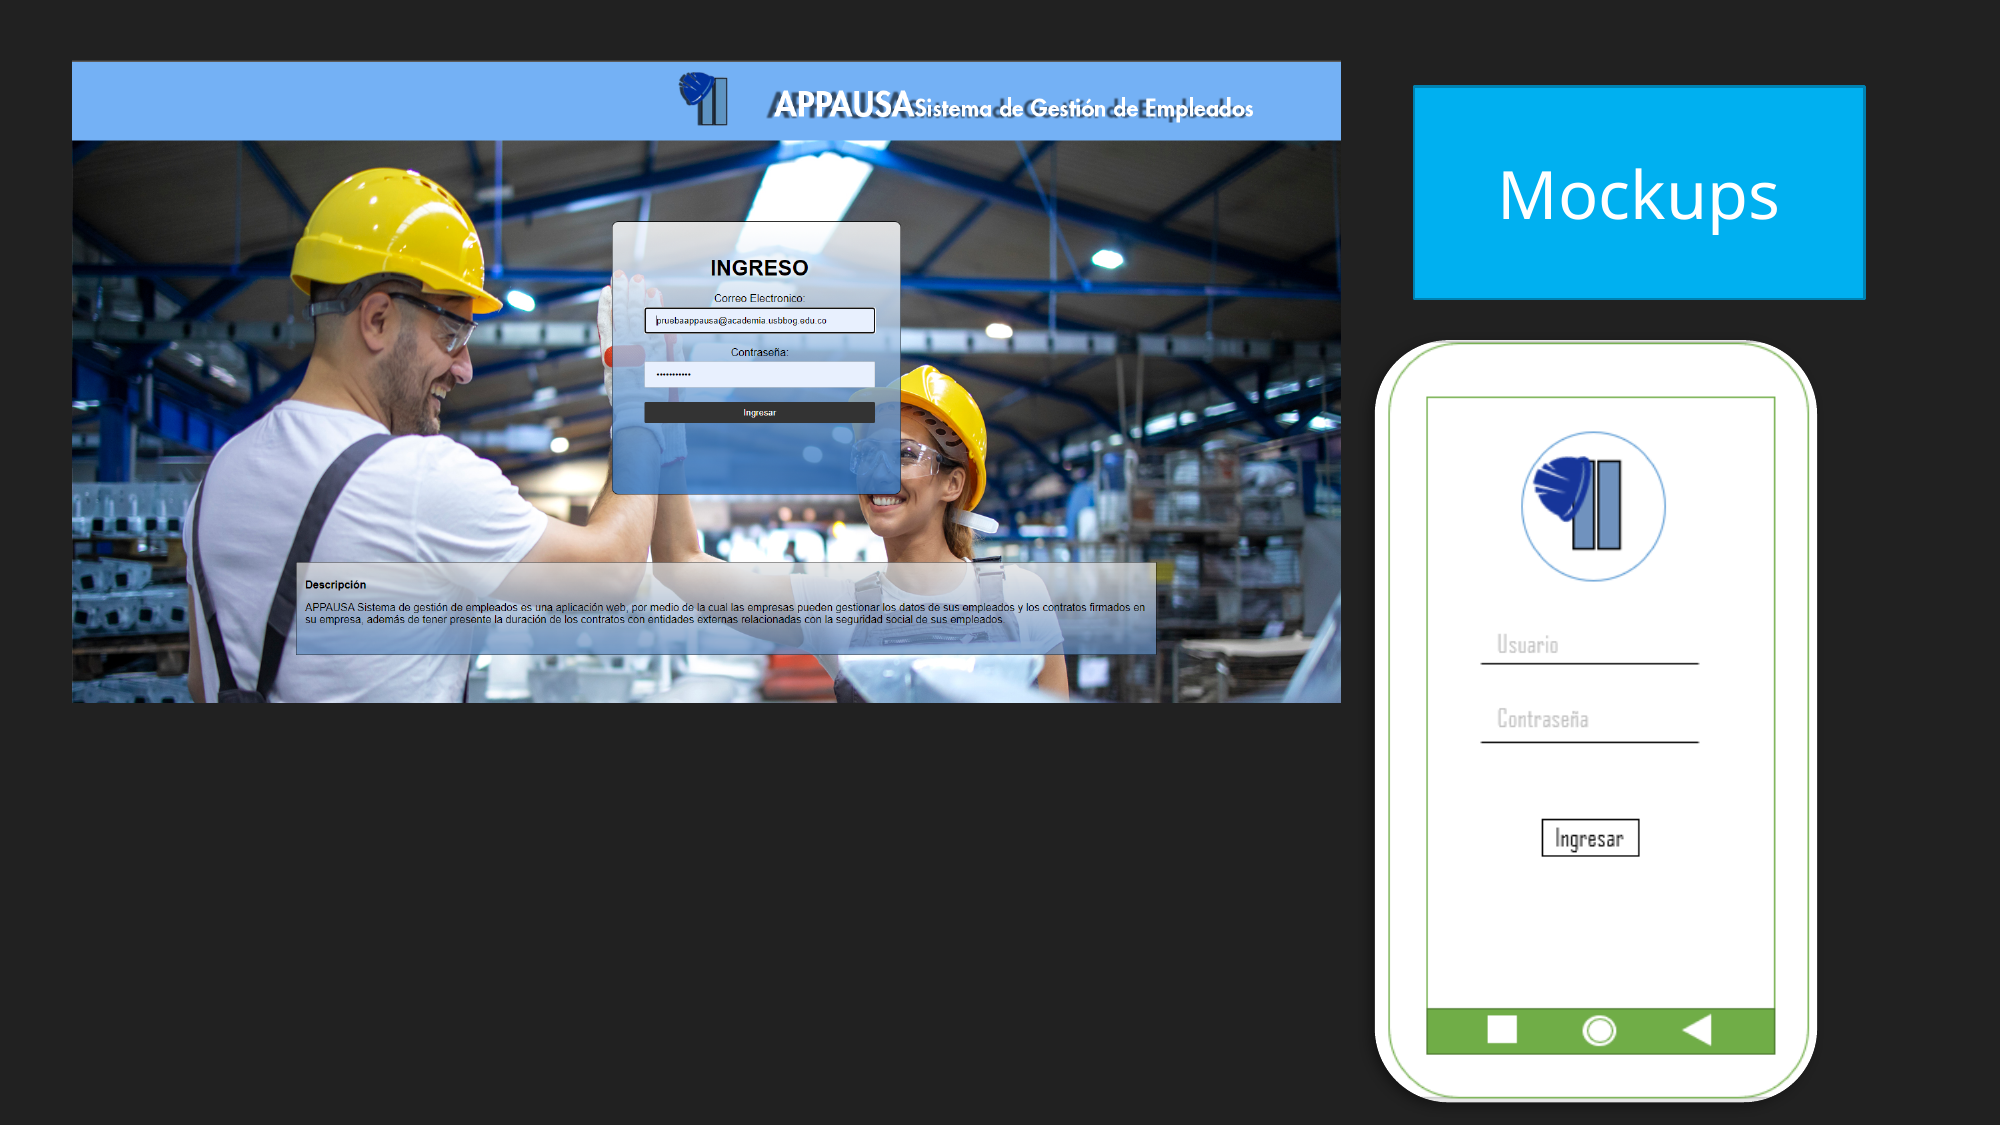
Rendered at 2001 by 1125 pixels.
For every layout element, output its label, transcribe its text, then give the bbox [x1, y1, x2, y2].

picture [1374, 339, 1818, 1103]
text_box Mockups [1413, 85, 1866, 300]
picture [71, 60, 1341, 703]
